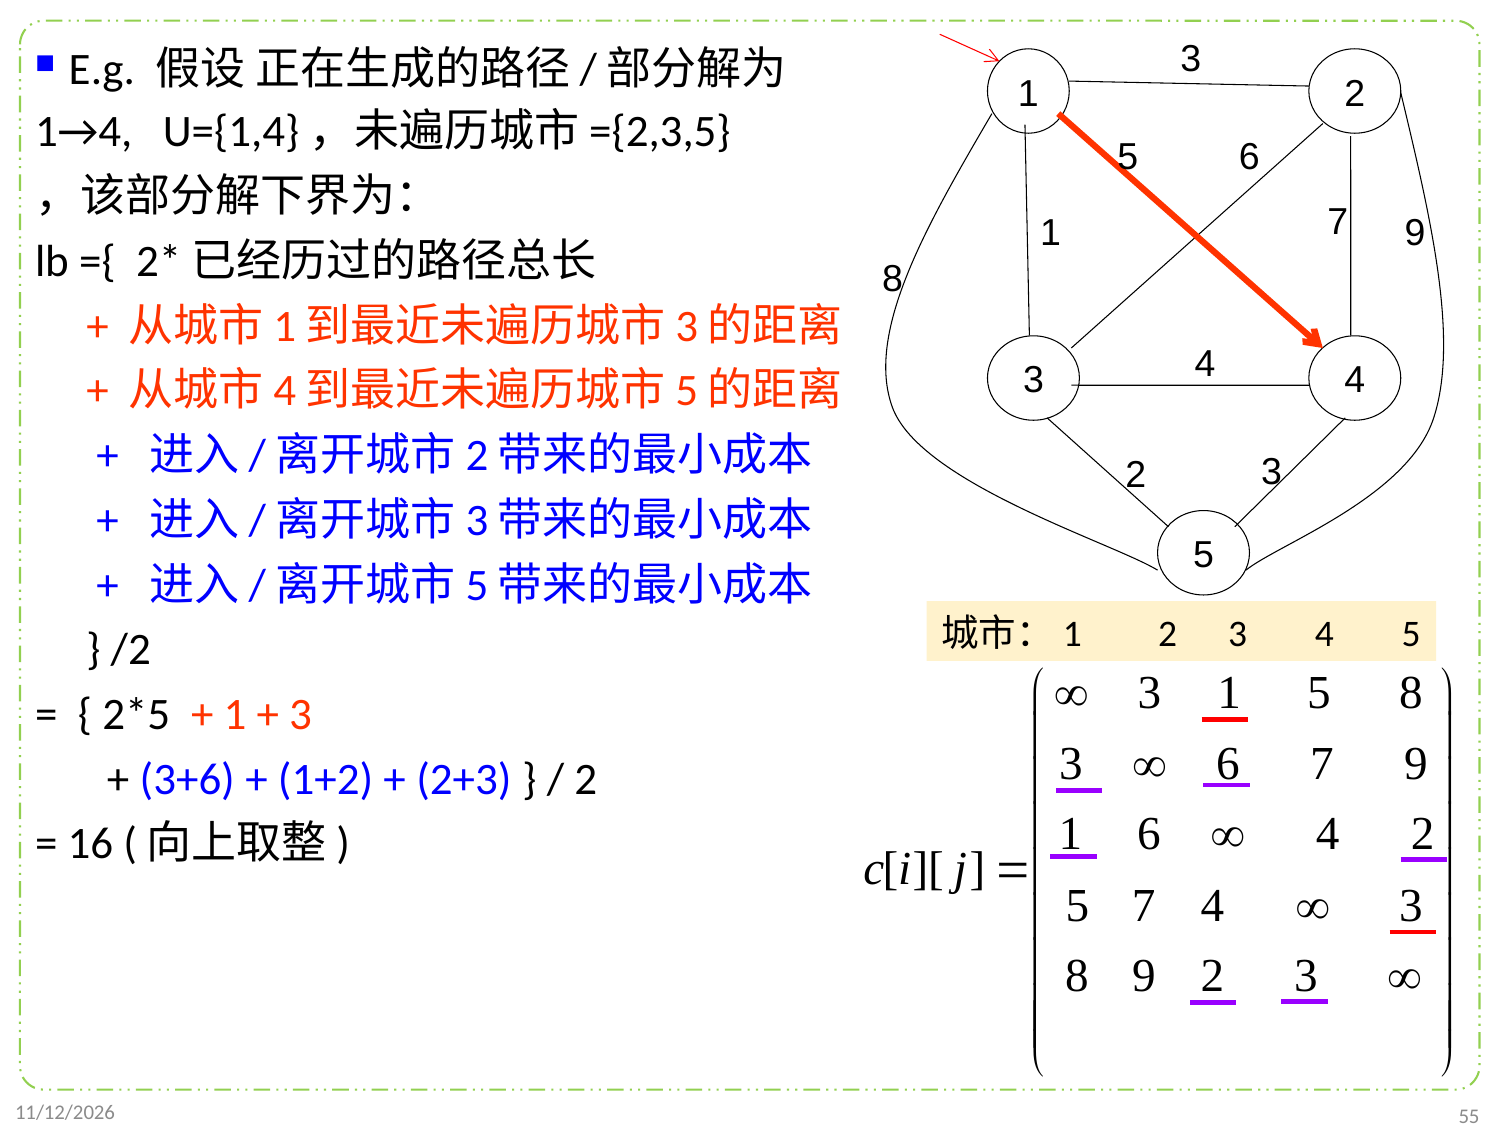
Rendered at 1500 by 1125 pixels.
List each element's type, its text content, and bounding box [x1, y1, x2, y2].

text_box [856, 660, 1464, 1086]
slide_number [0, 1089, 338, 1125]
slide_number 55 [1157, 1095, 1495, 1125]
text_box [939, 34, 1000, 63]
list E.g. 假设 正在生成的路径/部分解为 1→4, U={1,4}，未遍历城市={2,3,5} ，该部分解下界为： lb ={ 2*已经历过的路径总长 + 从城市1到最近未遍历城市3的距离 + 从城市4到最近未遍历城市5的距离 + 进入/离开城市2带来的最小成本 + 进入/离开城市3带来的最小成本 + 进入/离开城市5带来的最小成本 } /2 = { 2*5 + 1 + 3 + (3+6) + (1+2) + (2+3) } / 2 = 16 (向上取整) [20, 26, 905, 1090]
footer [496, 1067, 1003, 1125]
text_box 城市：1 2 3 4 5 [926, 601, 1437, 660]
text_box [864, 26, 1460, 593]
